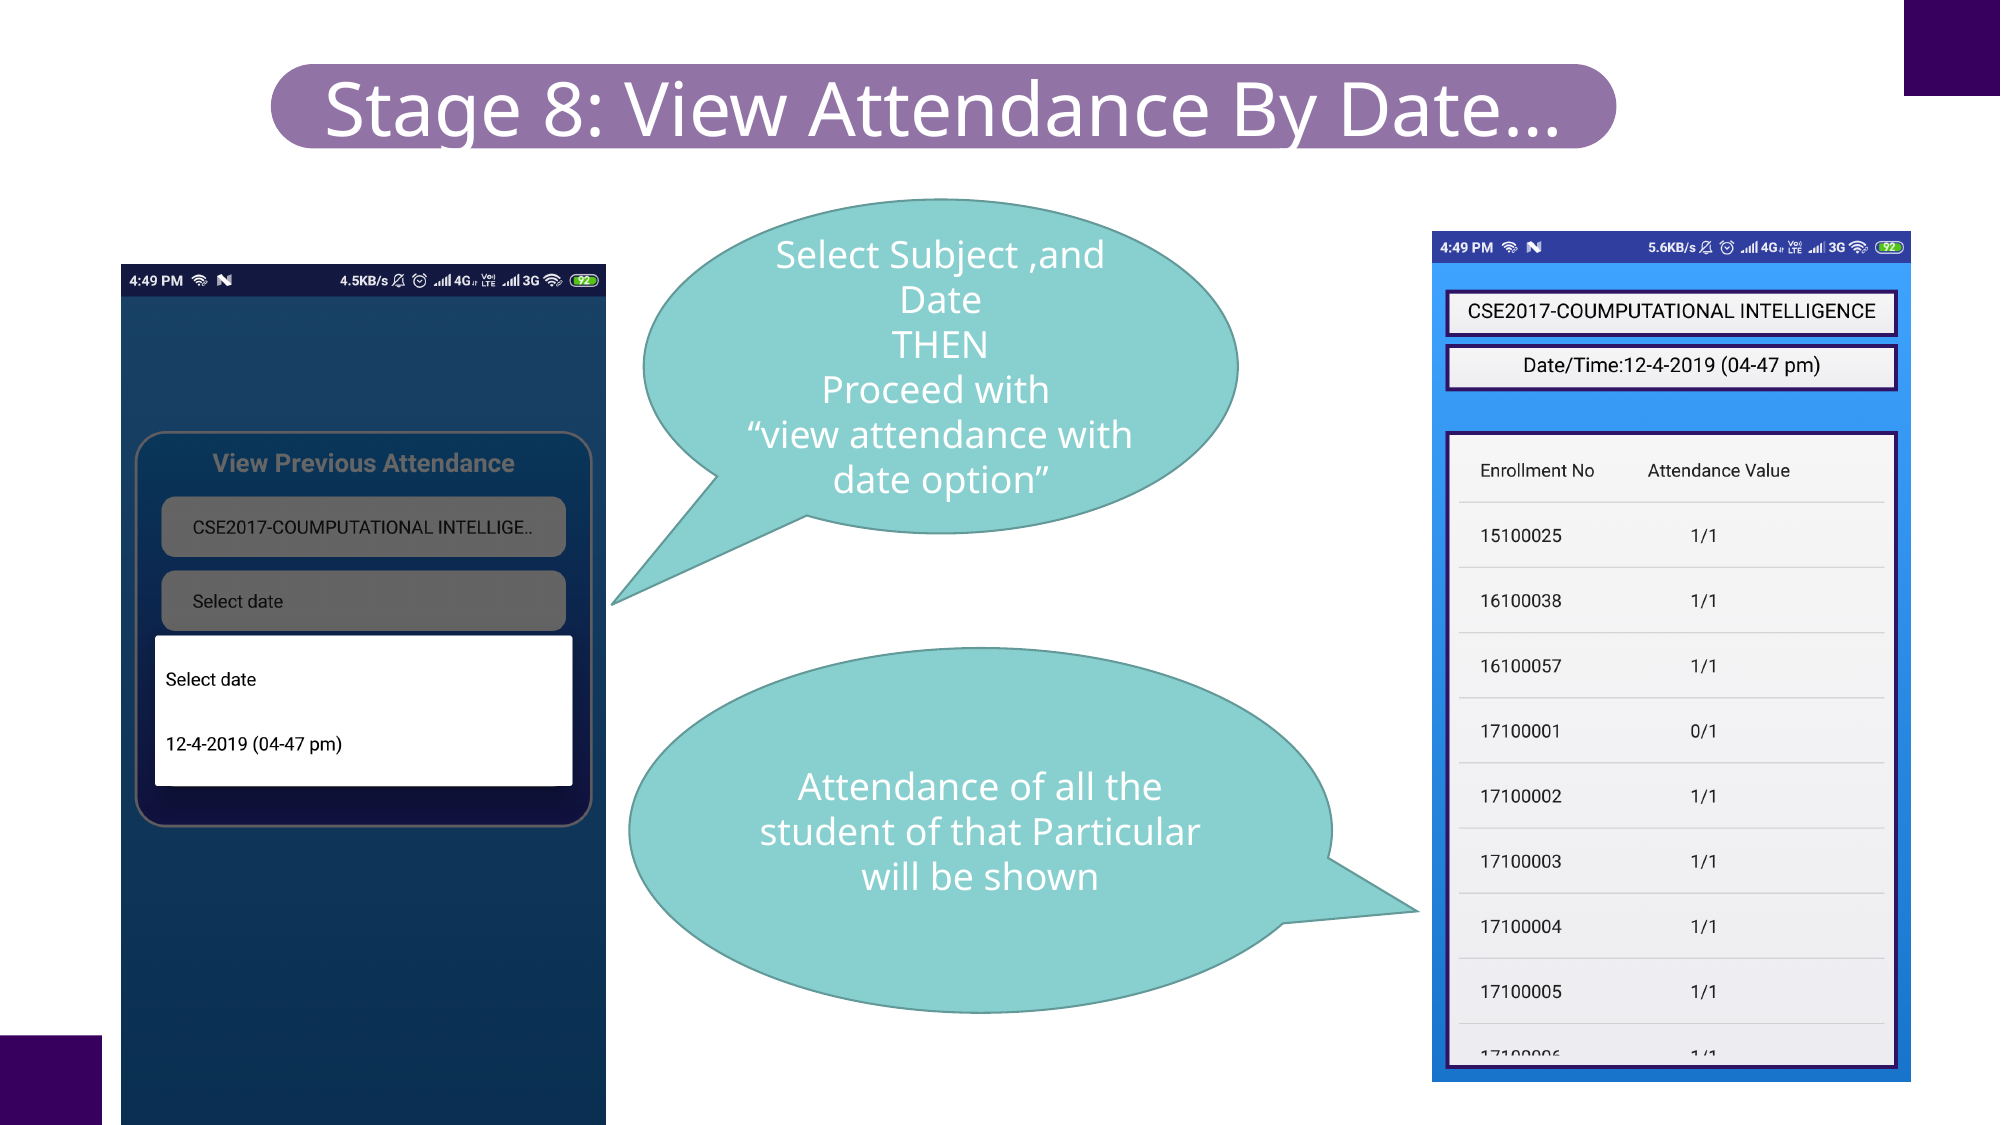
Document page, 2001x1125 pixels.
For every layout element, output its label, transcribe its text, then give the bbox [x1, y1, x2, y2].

text_box [0, 1034, 103, 1125]
text_box Select Subject ,and Date THEN Proceed with “view attendance with date option” [610, 198, 1239, 606]
text_box Attendance of all the student of that Particular will be shown [628, 646, 1421, 1014]
picture [121, 264, 606, 1125]
text_box Stage 8: View Attendance By Date… [269, 62, 1618, 150]
text_box [1903, 0, 2000, 97]
picture [1431, 231, 1911, 1082]
